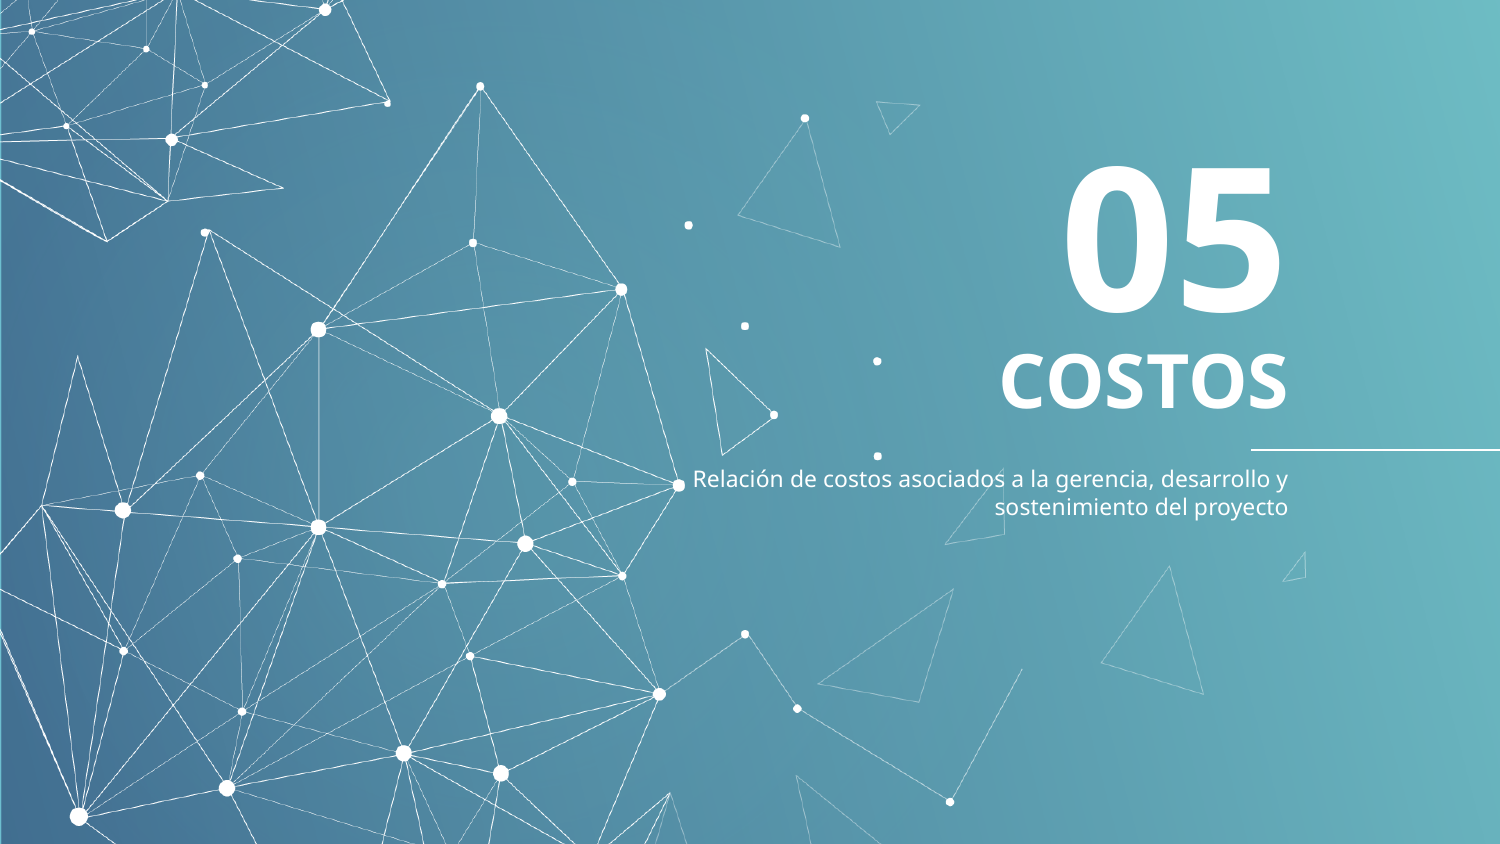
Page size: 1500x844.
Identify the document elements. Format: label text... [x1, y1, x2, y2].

title COSTOS [451, 220, 1305, 537]
picture [0, 0, 1500, 844]
title 05 [815, 169, 1305, 294]
subtitle Relación de costos asociados a la gerencia, desarrollo y sostenimiento del proyecto [611, 449, 1305, 538]
